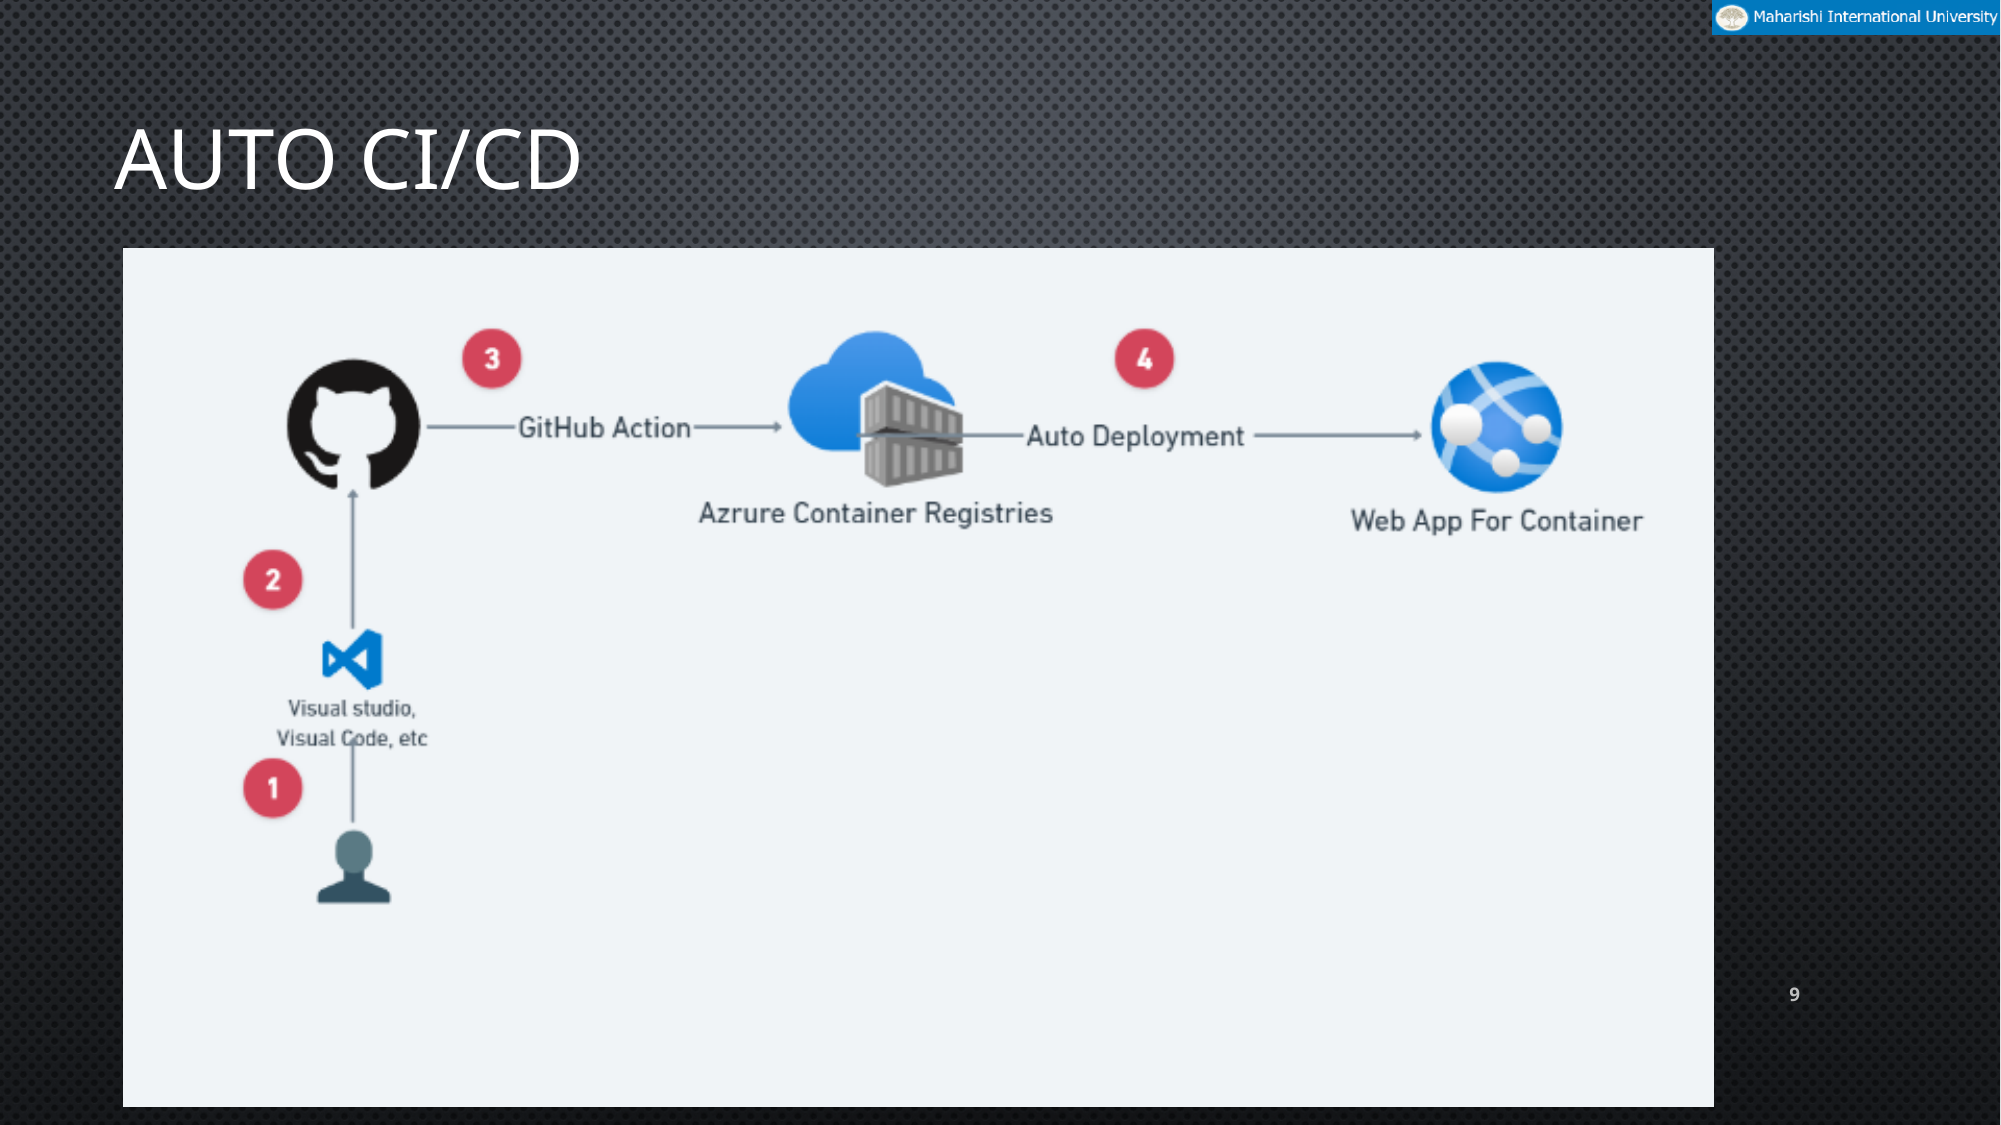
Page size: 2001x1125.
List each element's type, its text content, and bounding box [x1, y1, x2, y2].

picture [123, 248, 1714, 1108]
title auto ci/cd [99, 0, 1725, 313]
slide_number 9 [1724, 965, 1816, 1025]
picture [1725, 0, 2000, 35]
